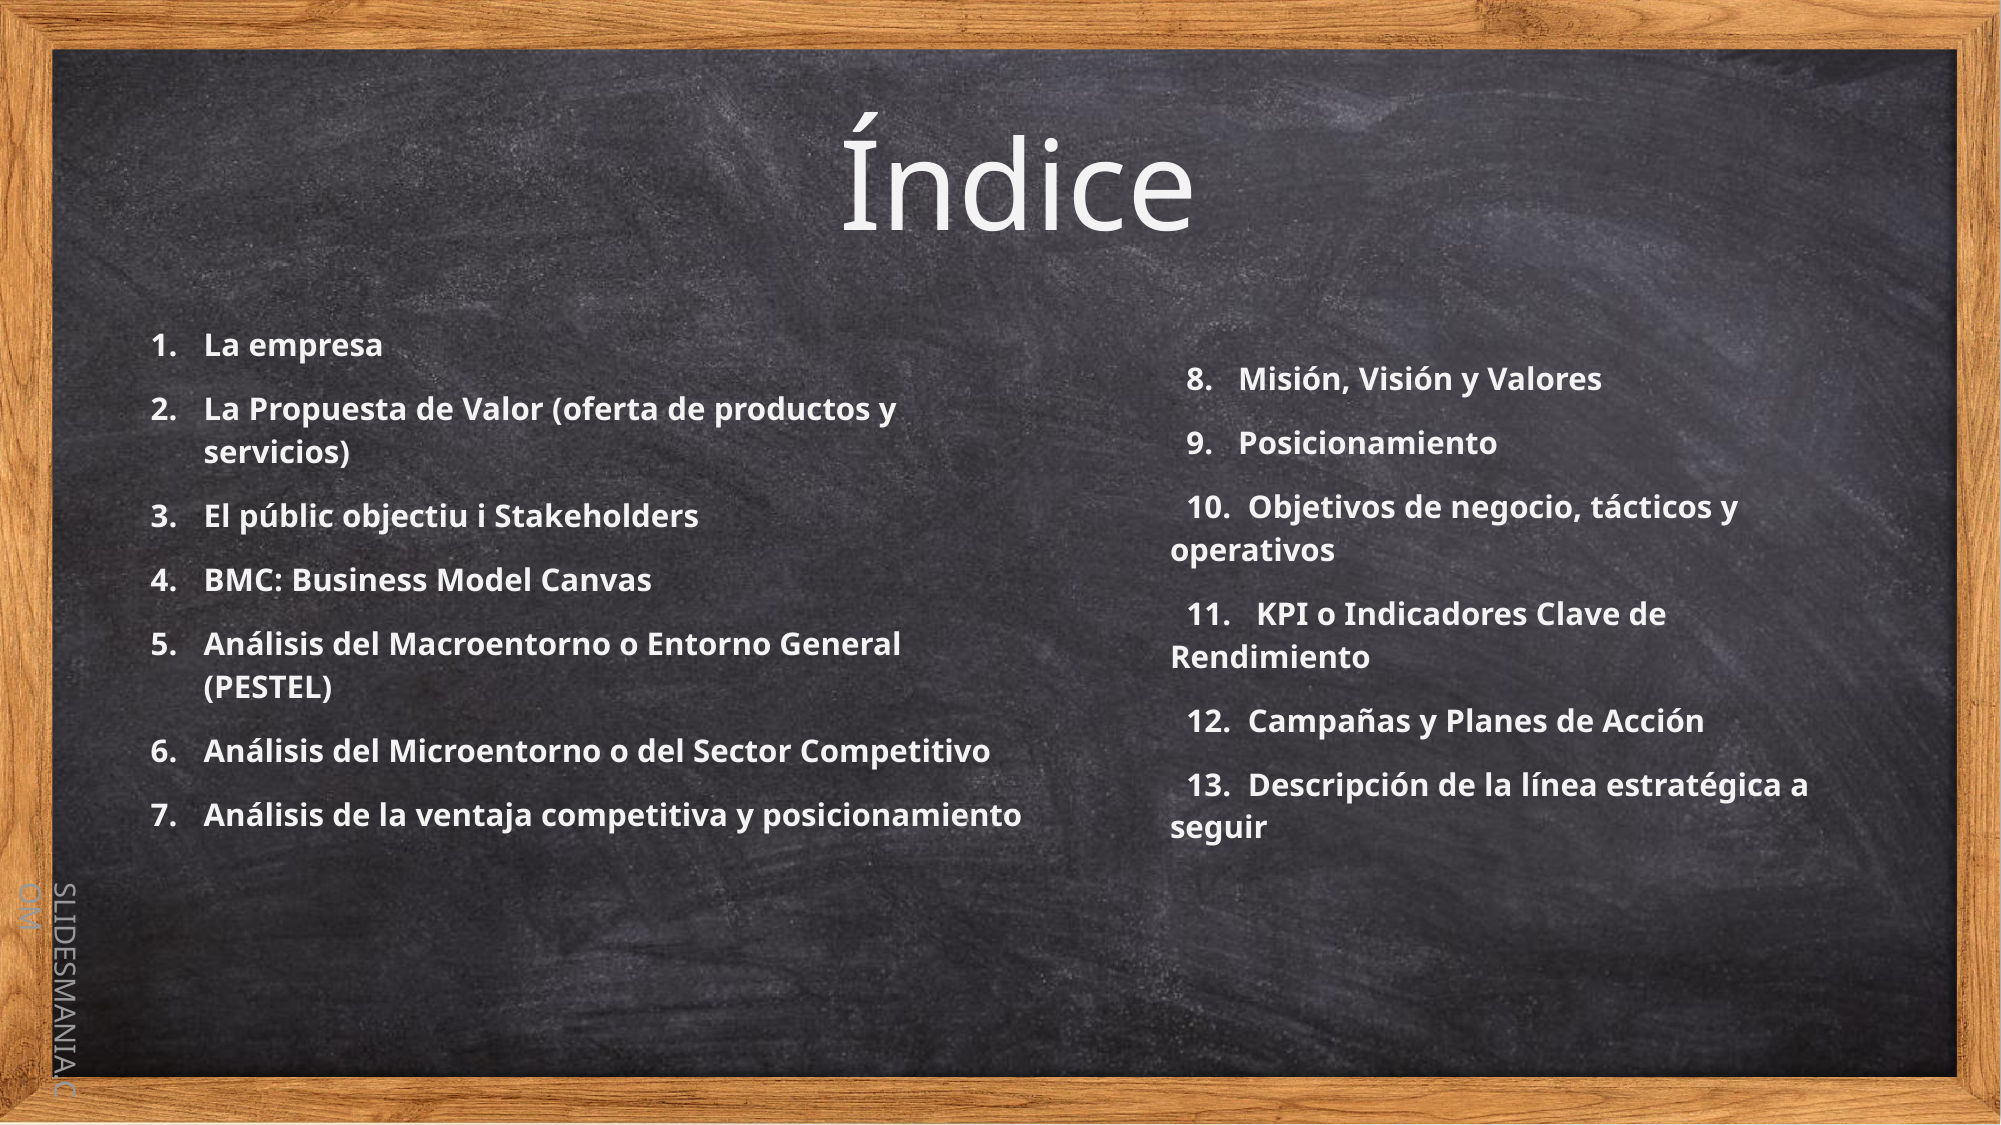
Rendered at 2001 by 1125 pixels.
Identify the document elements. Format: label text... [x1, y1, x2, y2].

picture [0, 0, 2001, 1125]
list La empresa La Propuesta de Valor (oferta de productos y servicios) El públic objectiu i Stakeholders BMC: Business Model Canvas Análisis del Macroentorno o Entorno General (PESTEL) Análisis del Microentorno o del Sector Competitivo Análisis de la ventaja competitiva y posicionamiento [108, 299, 1054, 826]
text_box 8. Misión, Visión y Valores 9. Posicionamiento 10. Objetivos de negocio, tácticos y operativos 11. KPI o Indicadores Clave de Rendimiento 12. Campañas y Planes de Acción 13. Descripción de la línea estratégica a seguir [1155, 338, 1862, 787]
title Índice [163, 85, 1875, 211]
